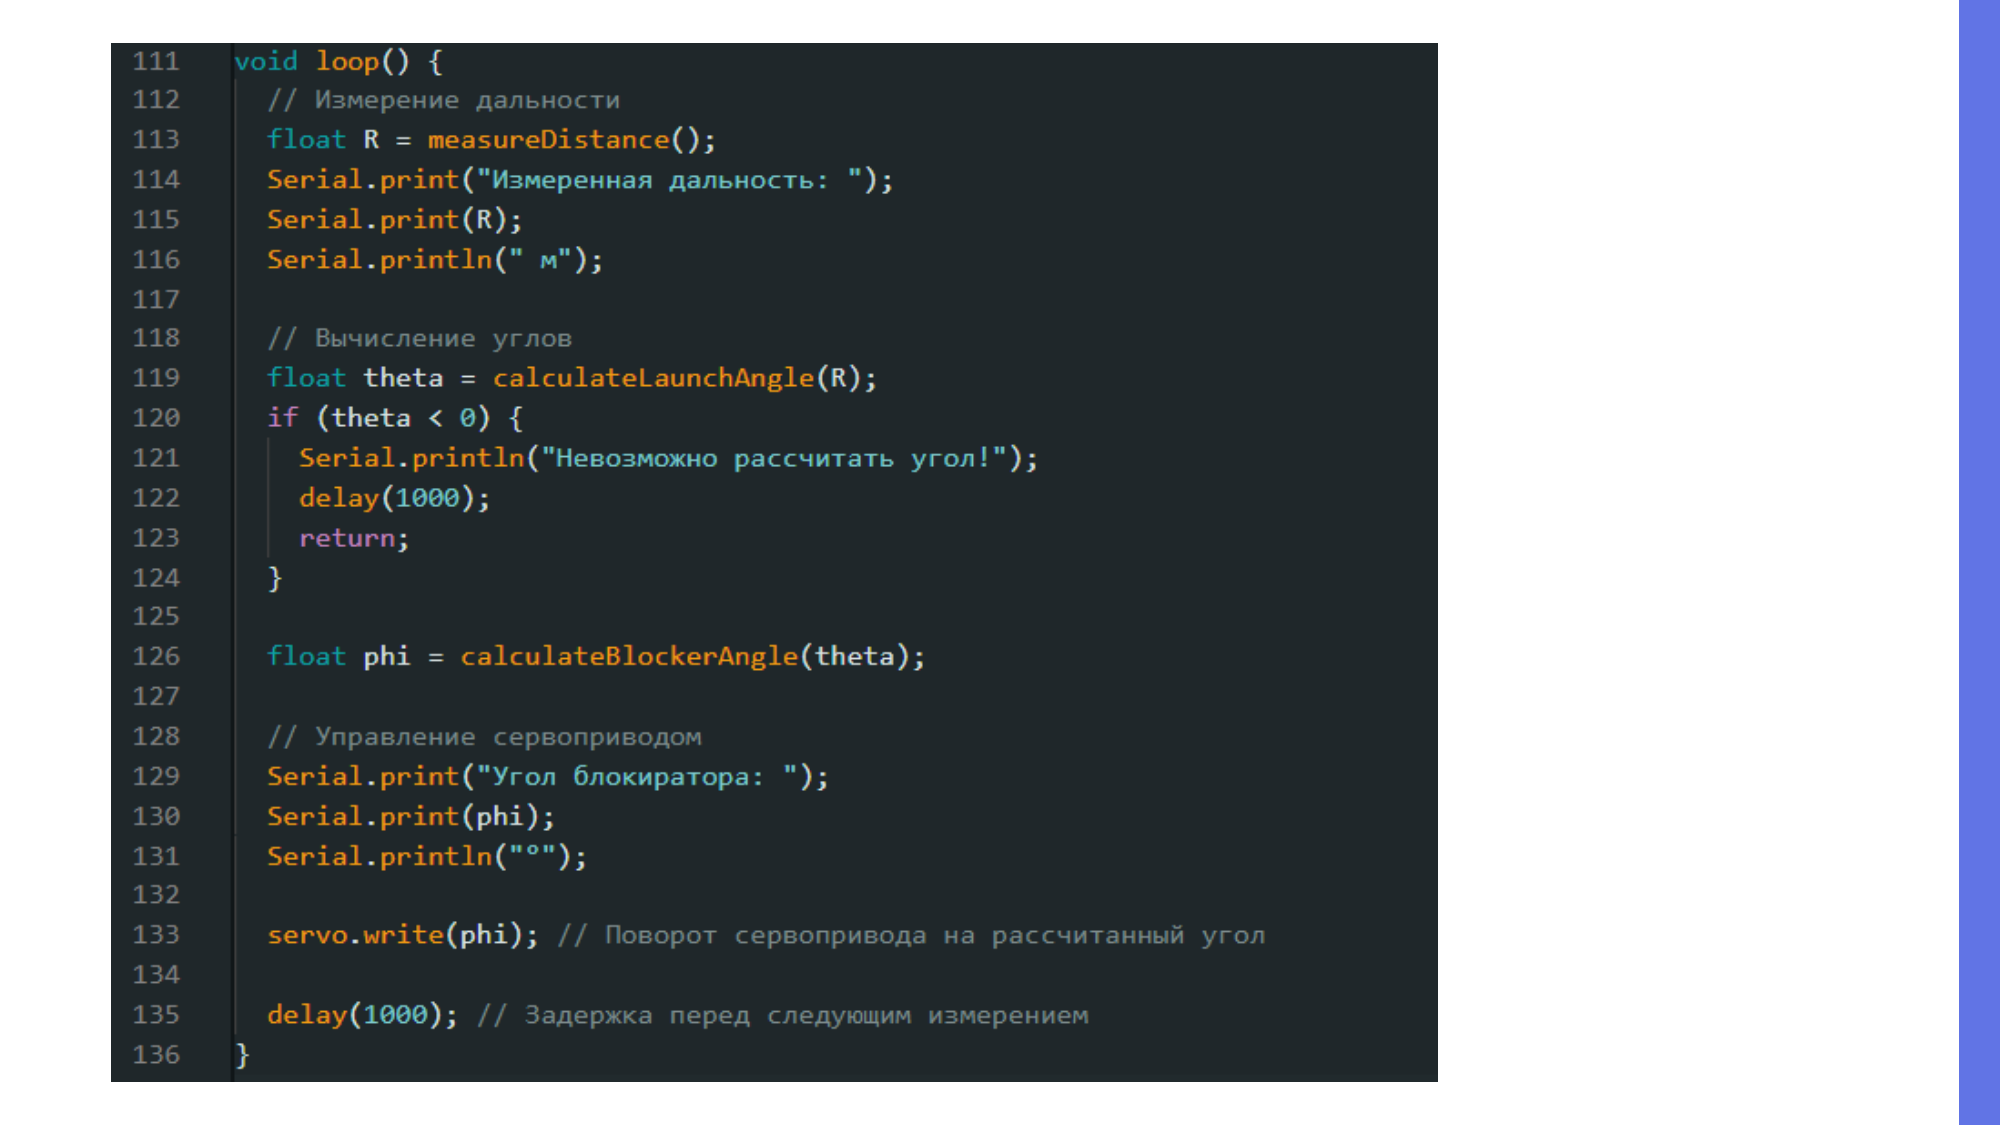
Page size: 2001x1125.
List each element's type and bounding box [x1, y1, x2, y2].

picture [111, 42, 1438, 1083]
text_box [1959, 0, 2000, 1125]
